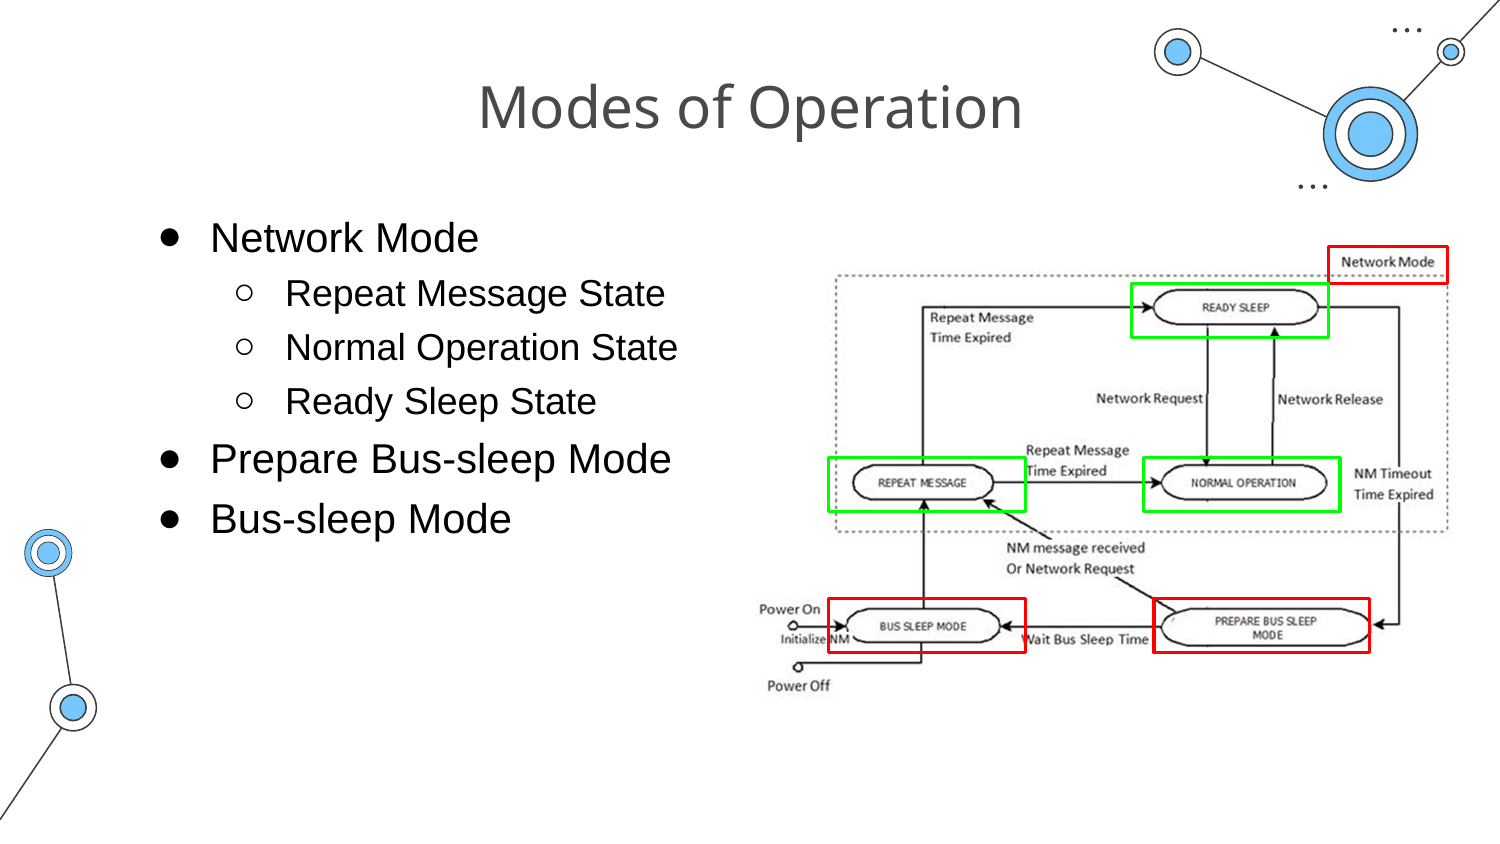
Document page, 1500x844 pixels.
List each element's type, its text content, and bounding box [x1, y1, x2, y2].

text_box Network Mode Repeat Message State Normal Operation State Ready Sleep State Prepare Bus-sleep Mode Bus-sleep Mode [120, 185, 758, 733]
title Modes of Operation [415, 55, 1086, 150]
picture [735, 227, 1475, 704]
